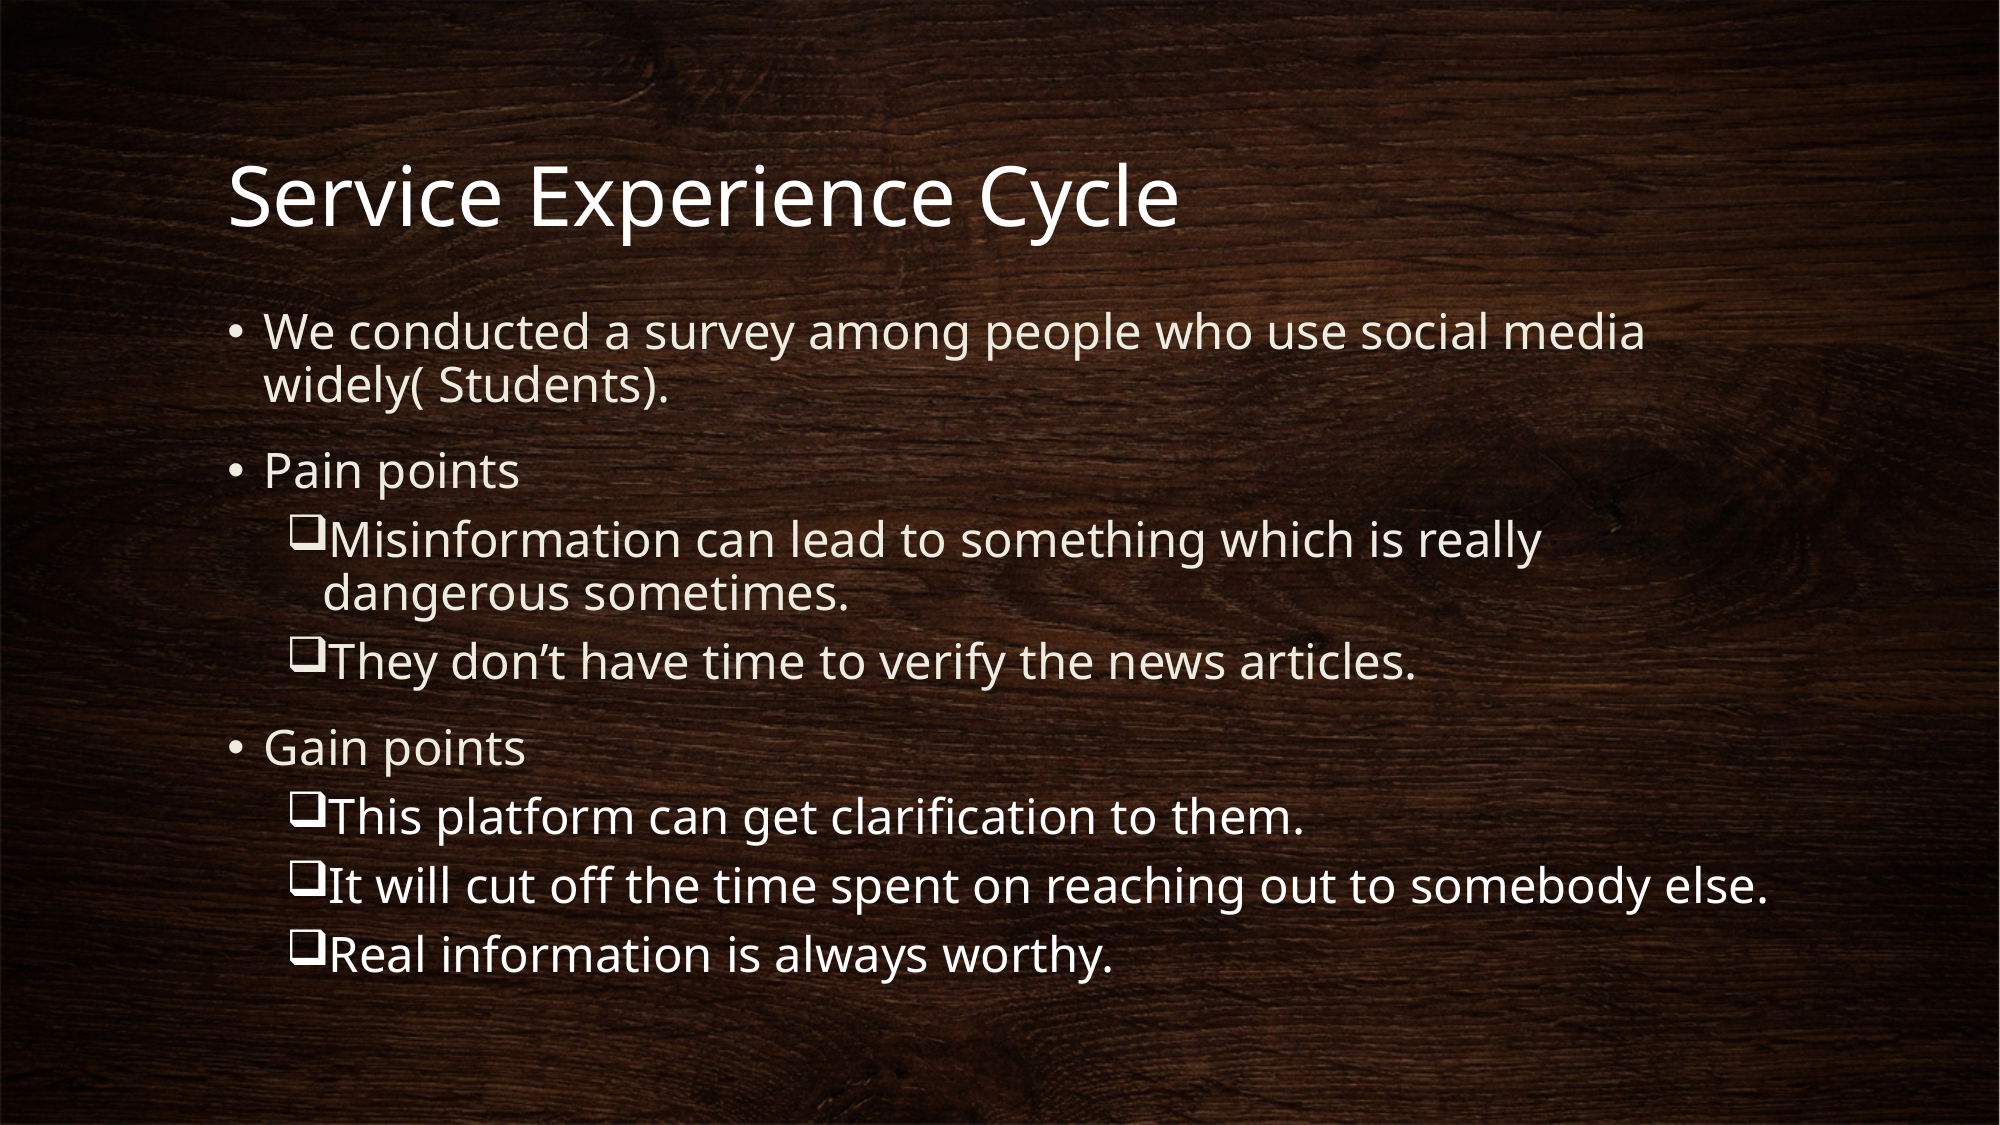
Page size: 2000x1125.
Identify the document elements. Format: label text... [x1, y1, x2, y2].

list We conducted a survey among people who use social media widely( Students). Pain points Misinformation can lead to something which is really dangerous sometimes. They don’t have time to verify the news articles. Gain points This platform can get clarification to them. It will cut off the time spent on reaching out to somebody else. Real information is always worthy. [212, 299, 1788, 1013]
title Service Experience Cycle [212, 62, 1788, 250]
picture [0, 0, 2000, 1125]
